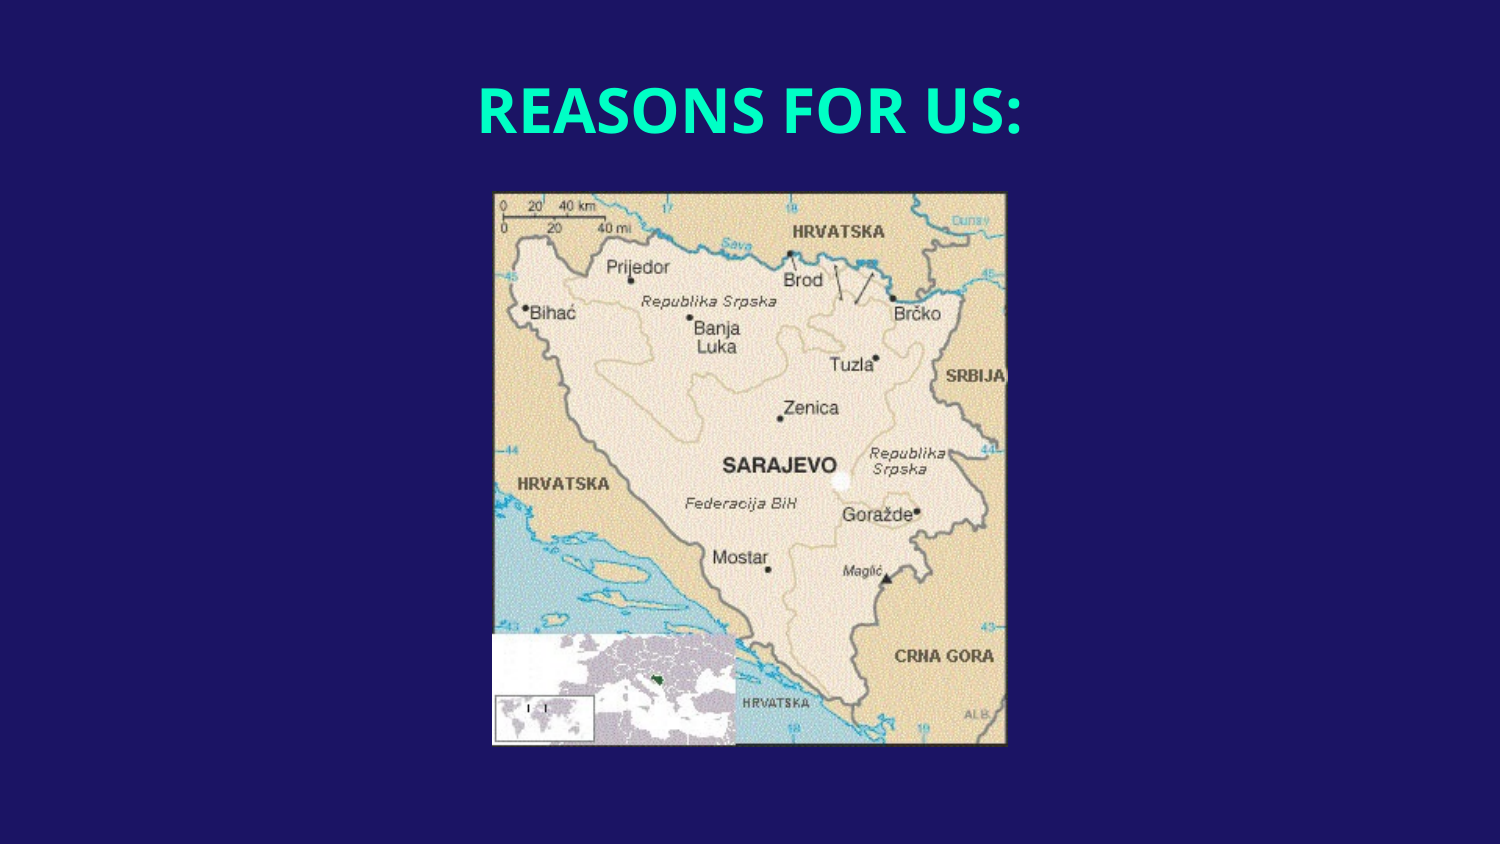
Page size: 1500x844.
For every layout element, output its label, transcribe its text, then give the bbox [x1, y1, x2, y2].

title REASONS FOR US: [209, 56, 1291, 166]
picture [491, 191, 1008, 747]
